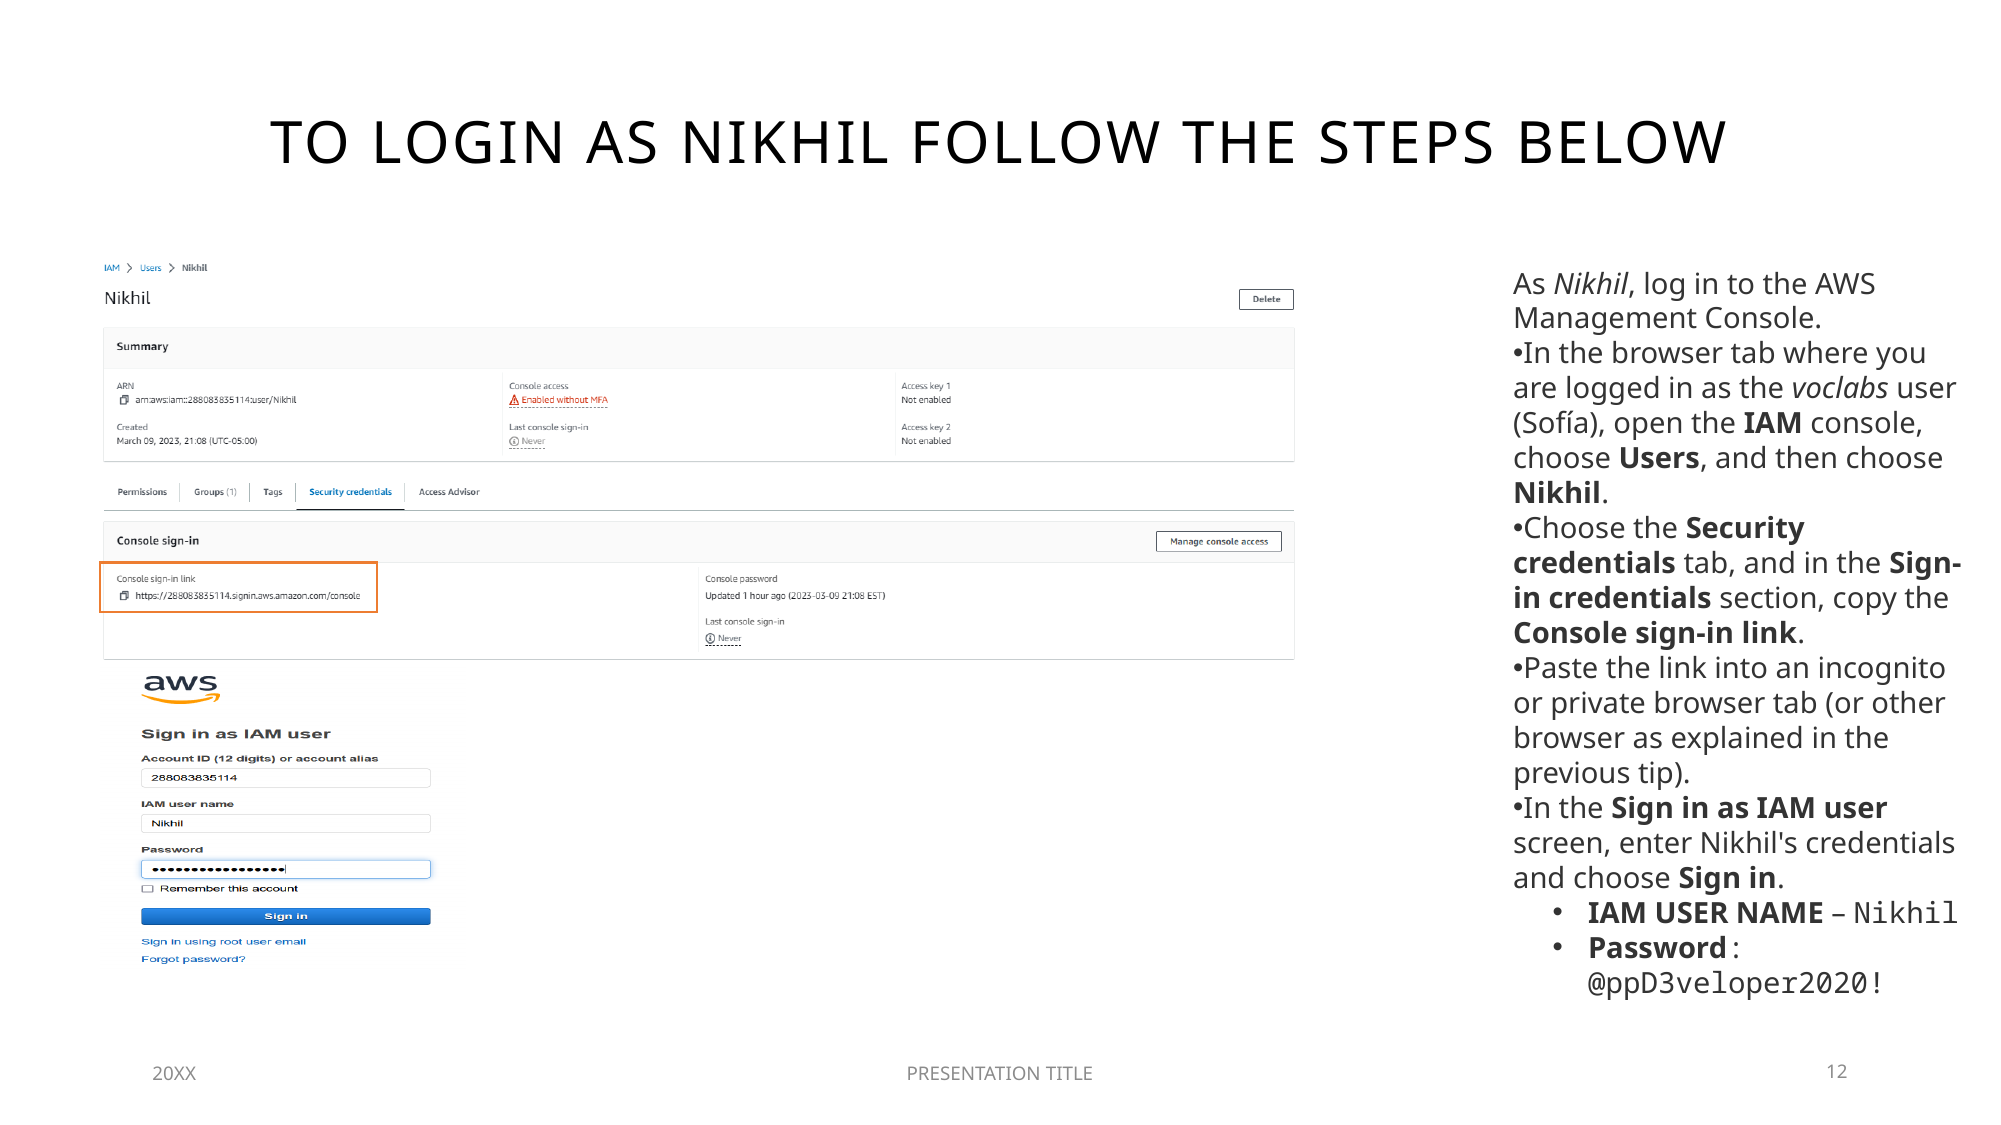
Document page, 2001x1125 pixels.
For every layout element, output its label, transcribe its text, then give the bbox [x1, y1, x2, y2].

footer PRESENTATION TITLE [662, 1042, 1338, 1103]
slide_number 12 [1412, 1042, 1863, 1103]
slide_number 20XX [137, 1042, 588, 1103]
picture [100, 257, 1298, 660]
picture [100, 663, 466, 969]
title To login as Nikhil follow the steps below [137, 36, 1863, 254]
text_box As Nikhil, log in to the AWS Management Console. In the browser tab where you are logged in as the voclabs user (Sofía), open the IAM console, choose Users, and then choose Nikhil. Choose the Security credentials tab, and in the Sign-in credentials section, copy the Console sign-in link. Paste the link into an incognito or private browser tab (or other browser as explained in the previous tip). In the Sign in as IAM user screen, enter Nikhil's credentials and choose Sign in. IAM USER NAME – Nikhil Password: @ppD3veloper2020! [1498, 257, 1986, 1042]
